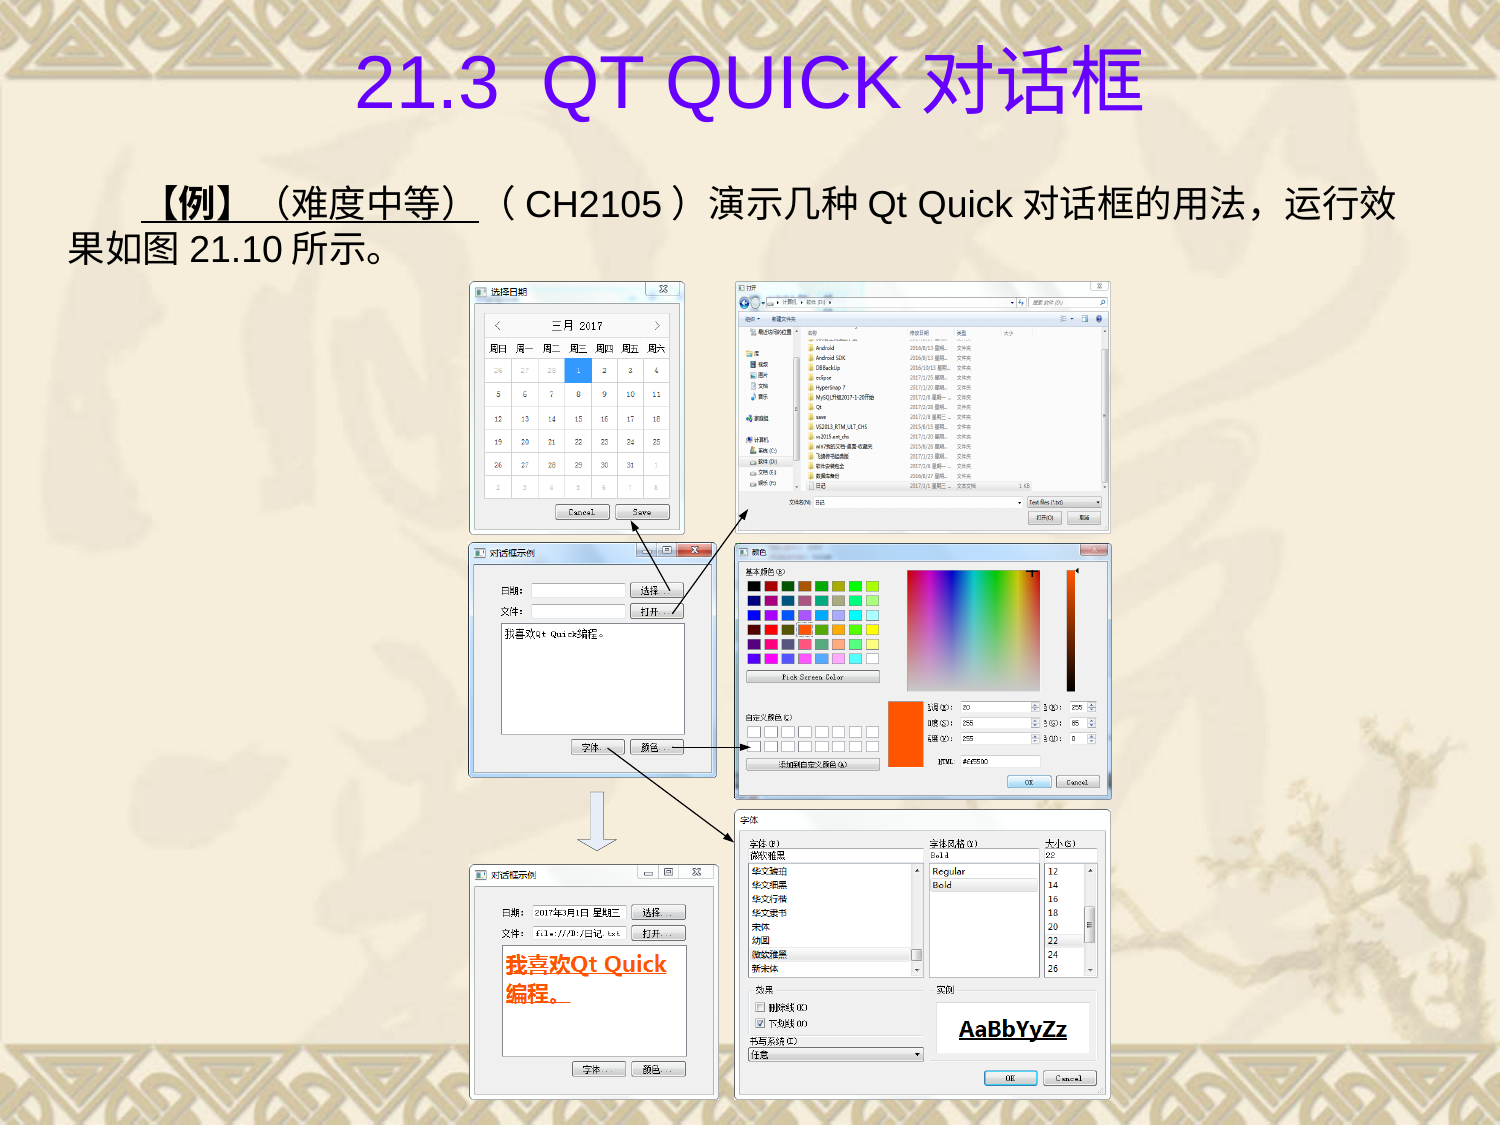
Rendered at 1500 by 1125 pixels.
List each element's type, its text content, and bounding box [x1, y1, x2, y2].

text_box 【例】（难度中等）（CH2105）演示几种Qt Quick对话框的用法，运行效果如图21.10所示。 [53, 172, 1447, 278]
title 21.3 Qt Quick对话框 [49, 7, 1451, 149]
picture [0, 1, 1500, 1125]
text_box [466, 279, 1114, 1103]
